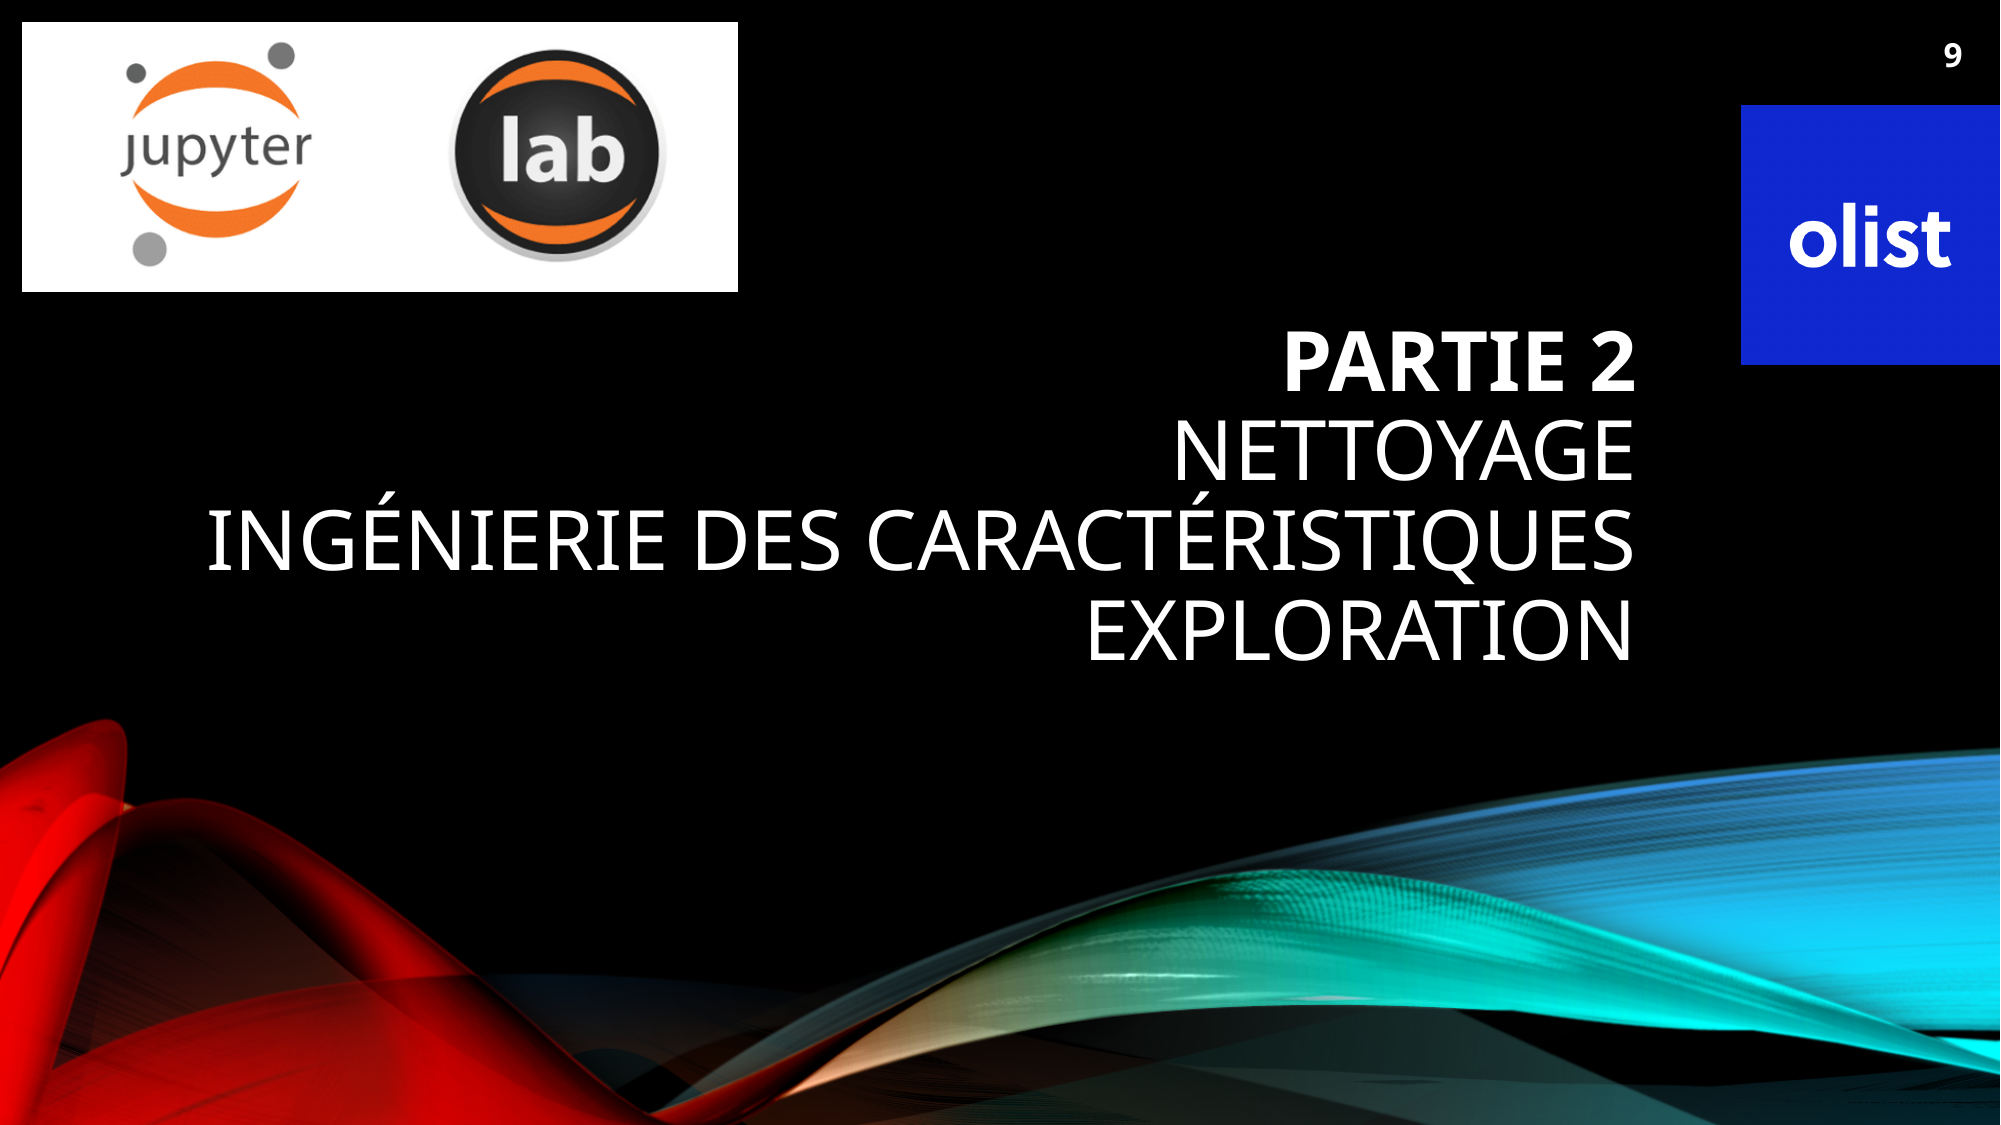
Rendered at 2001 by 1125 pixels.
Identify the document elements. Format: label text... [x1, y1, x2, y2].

text_box Partie 2 Nettoyage Ingénierie des caractéristiques Exploration [111, 226, 1653, 687]
picture [1740, 105, 2000, 365]
picture [21, 22, 739, 292]
picture [0, 717, 2000, 1125]
slide_number 9 [1872, 27, 1978, 88]
